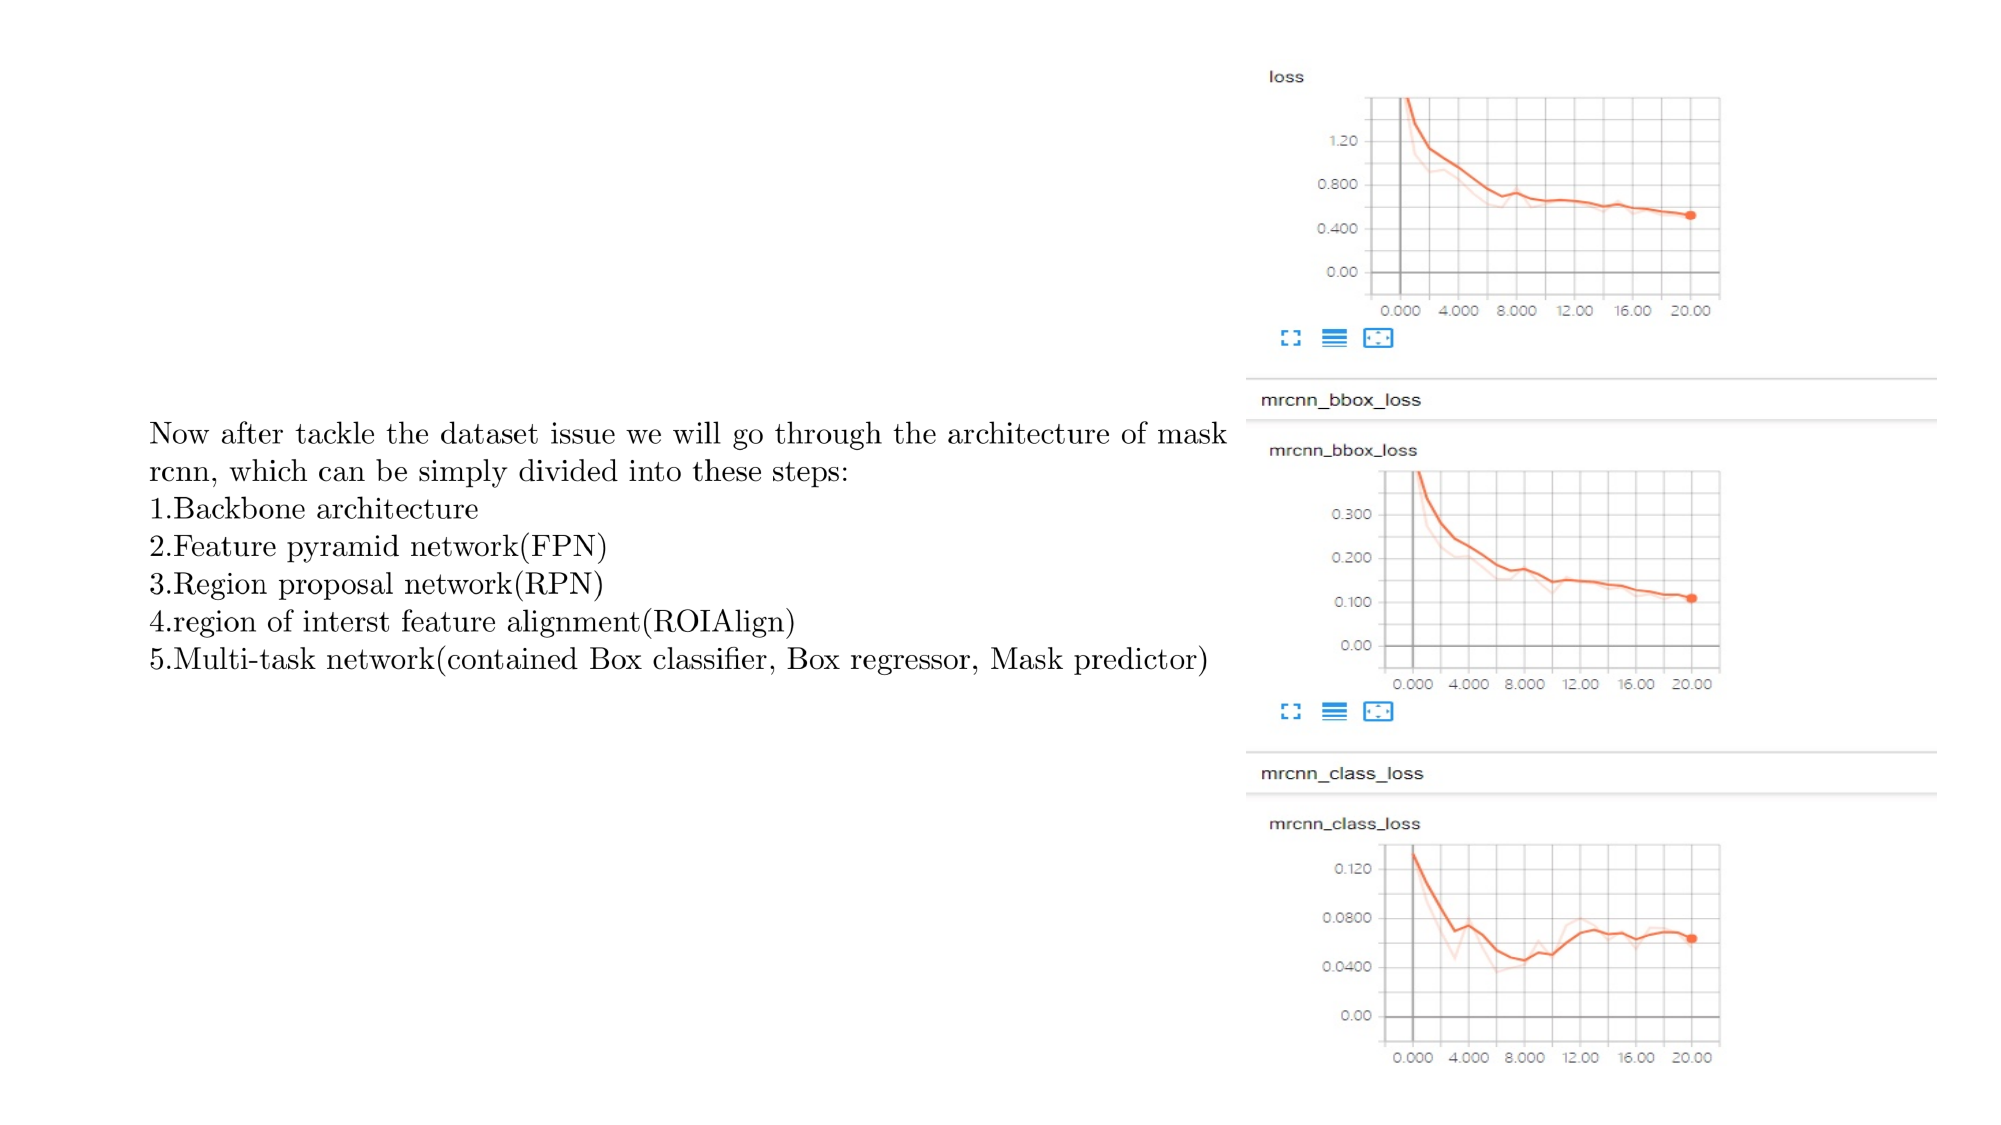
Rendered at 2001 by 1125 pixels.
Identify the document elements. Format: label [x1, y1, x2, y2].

list [137, 411, 1245, 685]
picture [1245, 59, 1937, 1066]
